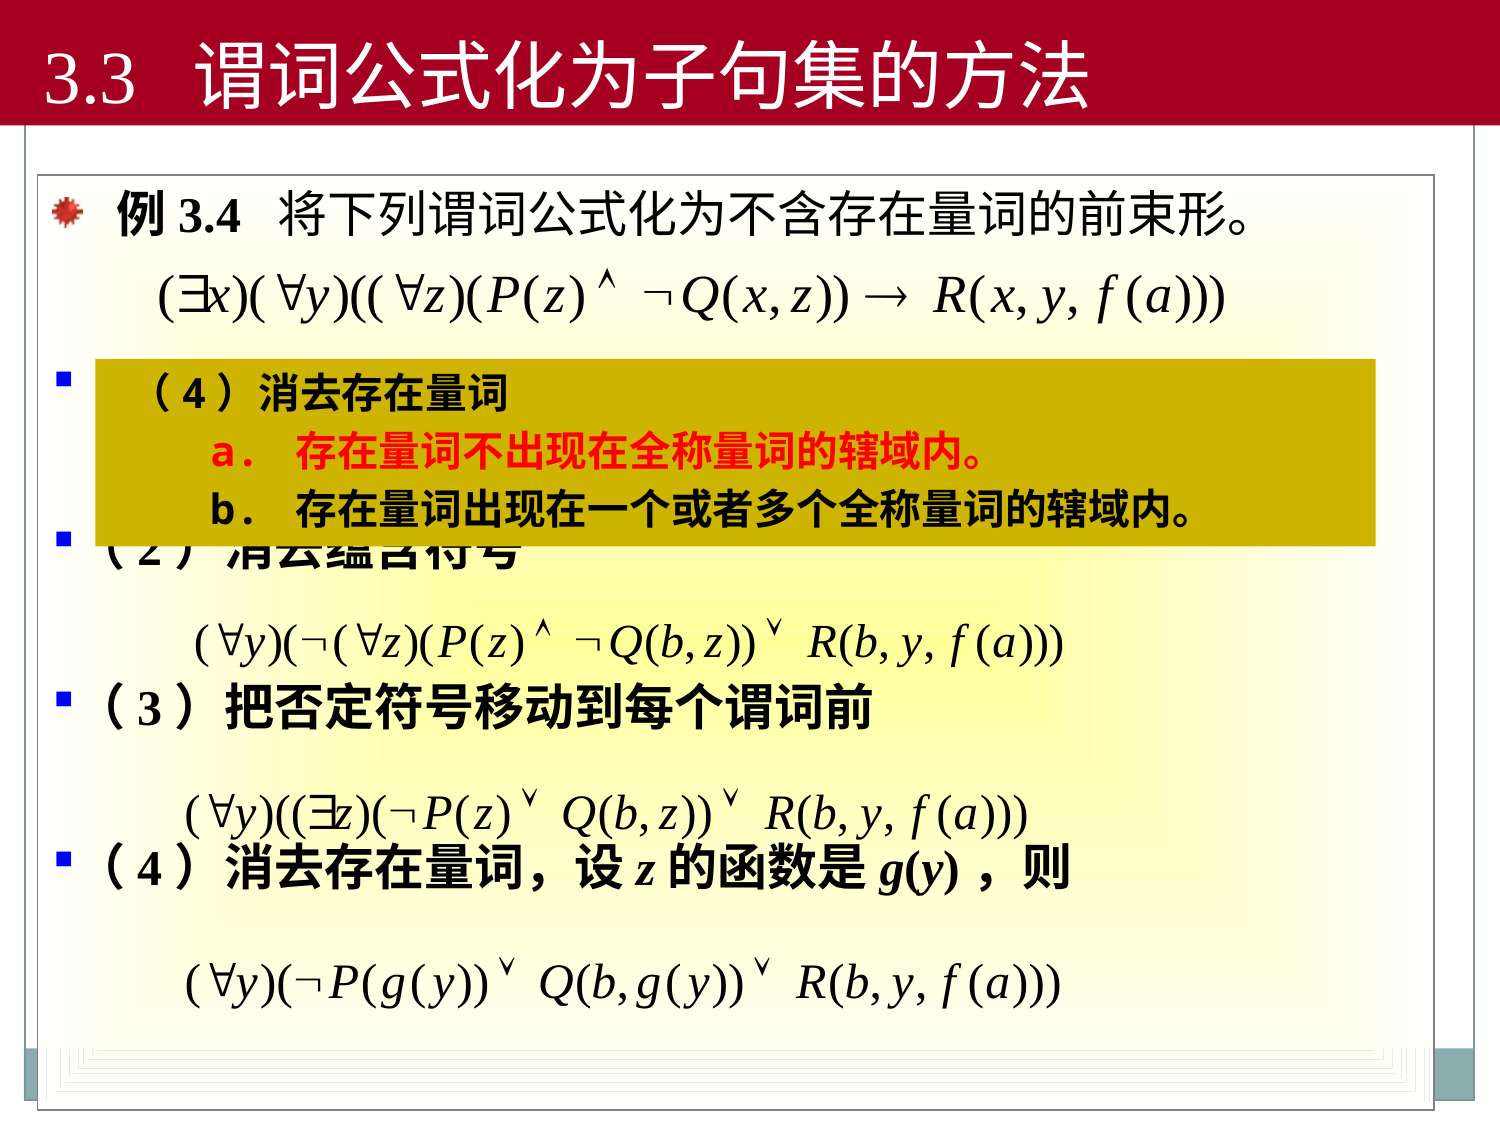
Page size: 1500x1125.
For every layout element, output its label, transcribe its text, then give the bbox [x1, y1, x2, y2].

text_box （4）消去存在量词 a. 存在量词不出现在全称量词的辖域内。 b. 存在量词出现在一个或者多个全称量词的辖域内。 [95, 358, 1376, 547]
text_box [174, 948, 1076, 1021]
text_box 例3.4 将下列谓词公式化为不含存在量词的前束形。 （1）消去存在量词 （2）消去蕴含符号 （3）把否定符号移动到每个谓词前 （4）消去存在量词，设z的函数是g(y)，则 [37, 174, 1434, 1110]
text_box 3.3 谓词公式化为子句集的方法 [0, 0, 1500, 126]
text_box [187, 613, 1076, 677]
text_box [174, 779, 1038, 852]
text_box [149, 263, 1238, 336]
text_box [174, 438, 1138, 509]
picture [52, 197, 83, 228]
